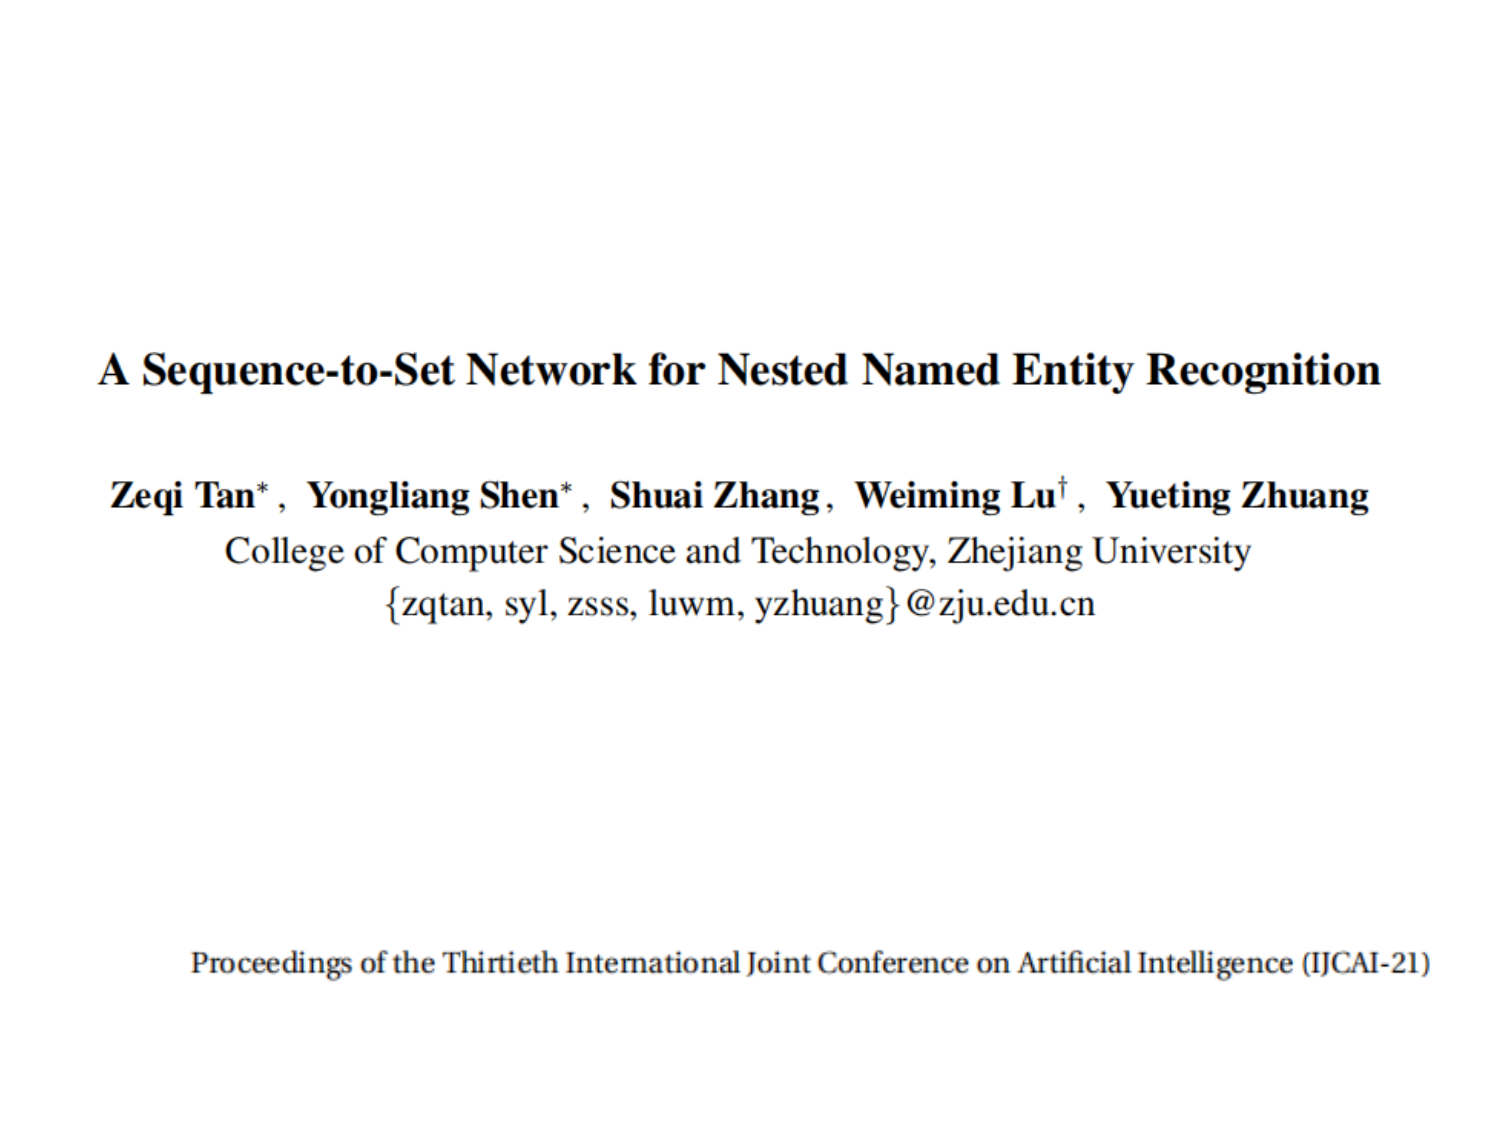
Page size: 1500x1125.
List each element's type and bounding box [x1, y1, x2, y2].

picture [81, 314, 1419, 657]
picture [171, 916, 1446, 1004]
